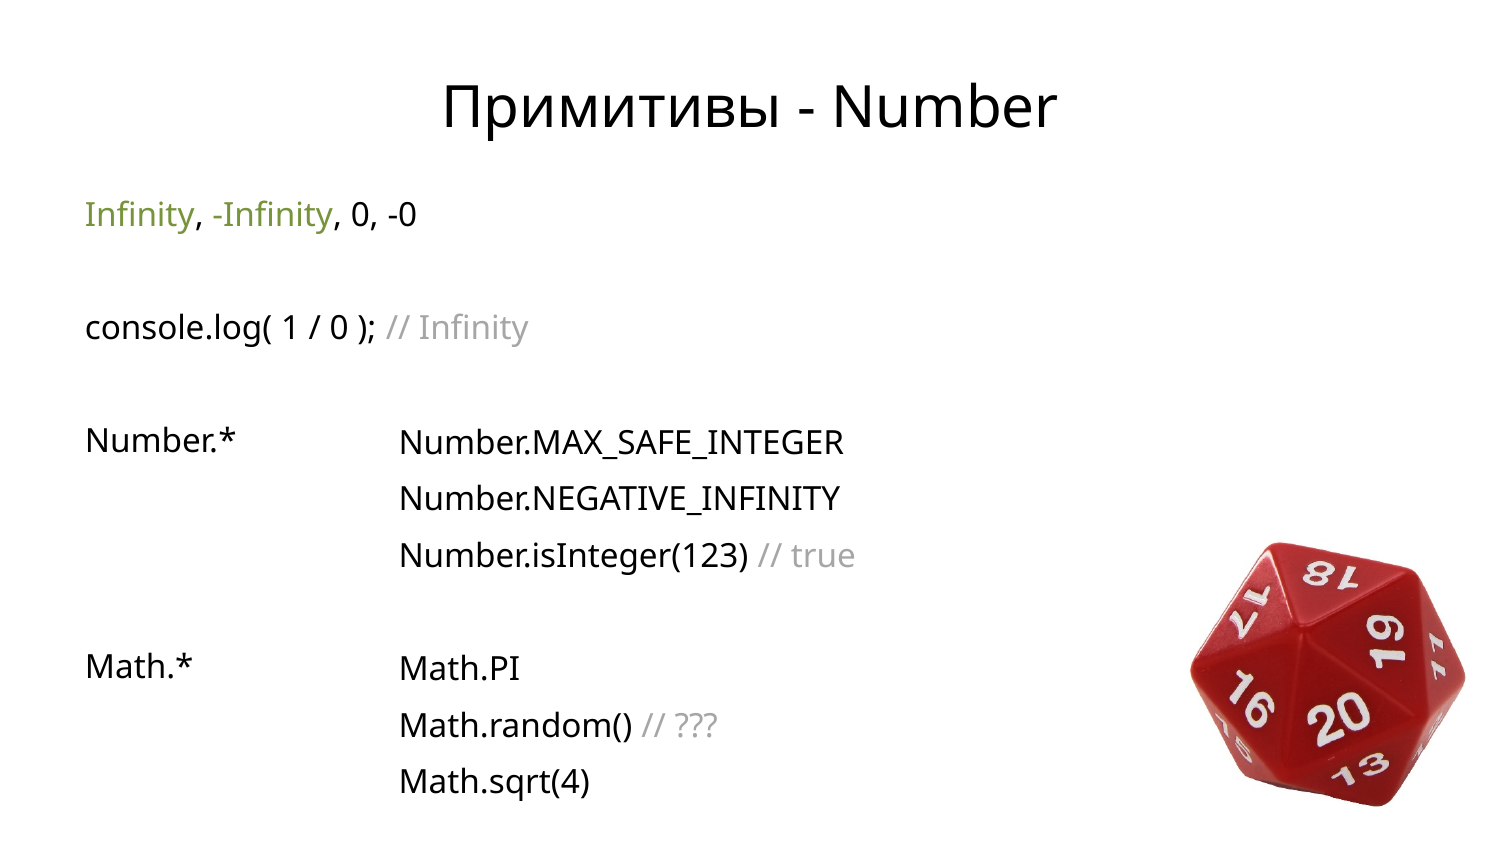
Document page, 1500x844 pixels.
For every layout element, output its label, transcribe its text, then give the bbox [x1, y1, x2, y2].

picture [1186, 539, 1469, 809]
text_box Infinity, -Infinity, 0, -0 console.log( 1 / 0 ); // Infinity Number.* Math.* [77, 185, 734, 693]
title Примитивы - Number [75, 33, 1425, 175]
text_box Number.MAX_SAFE_INTEGER Number.NEGATIVE_INFINITY Number.isInteger(123) // true Math.PI Math.random() // ??? Math.sqrt(4) [383, 413, 1134, 808]
